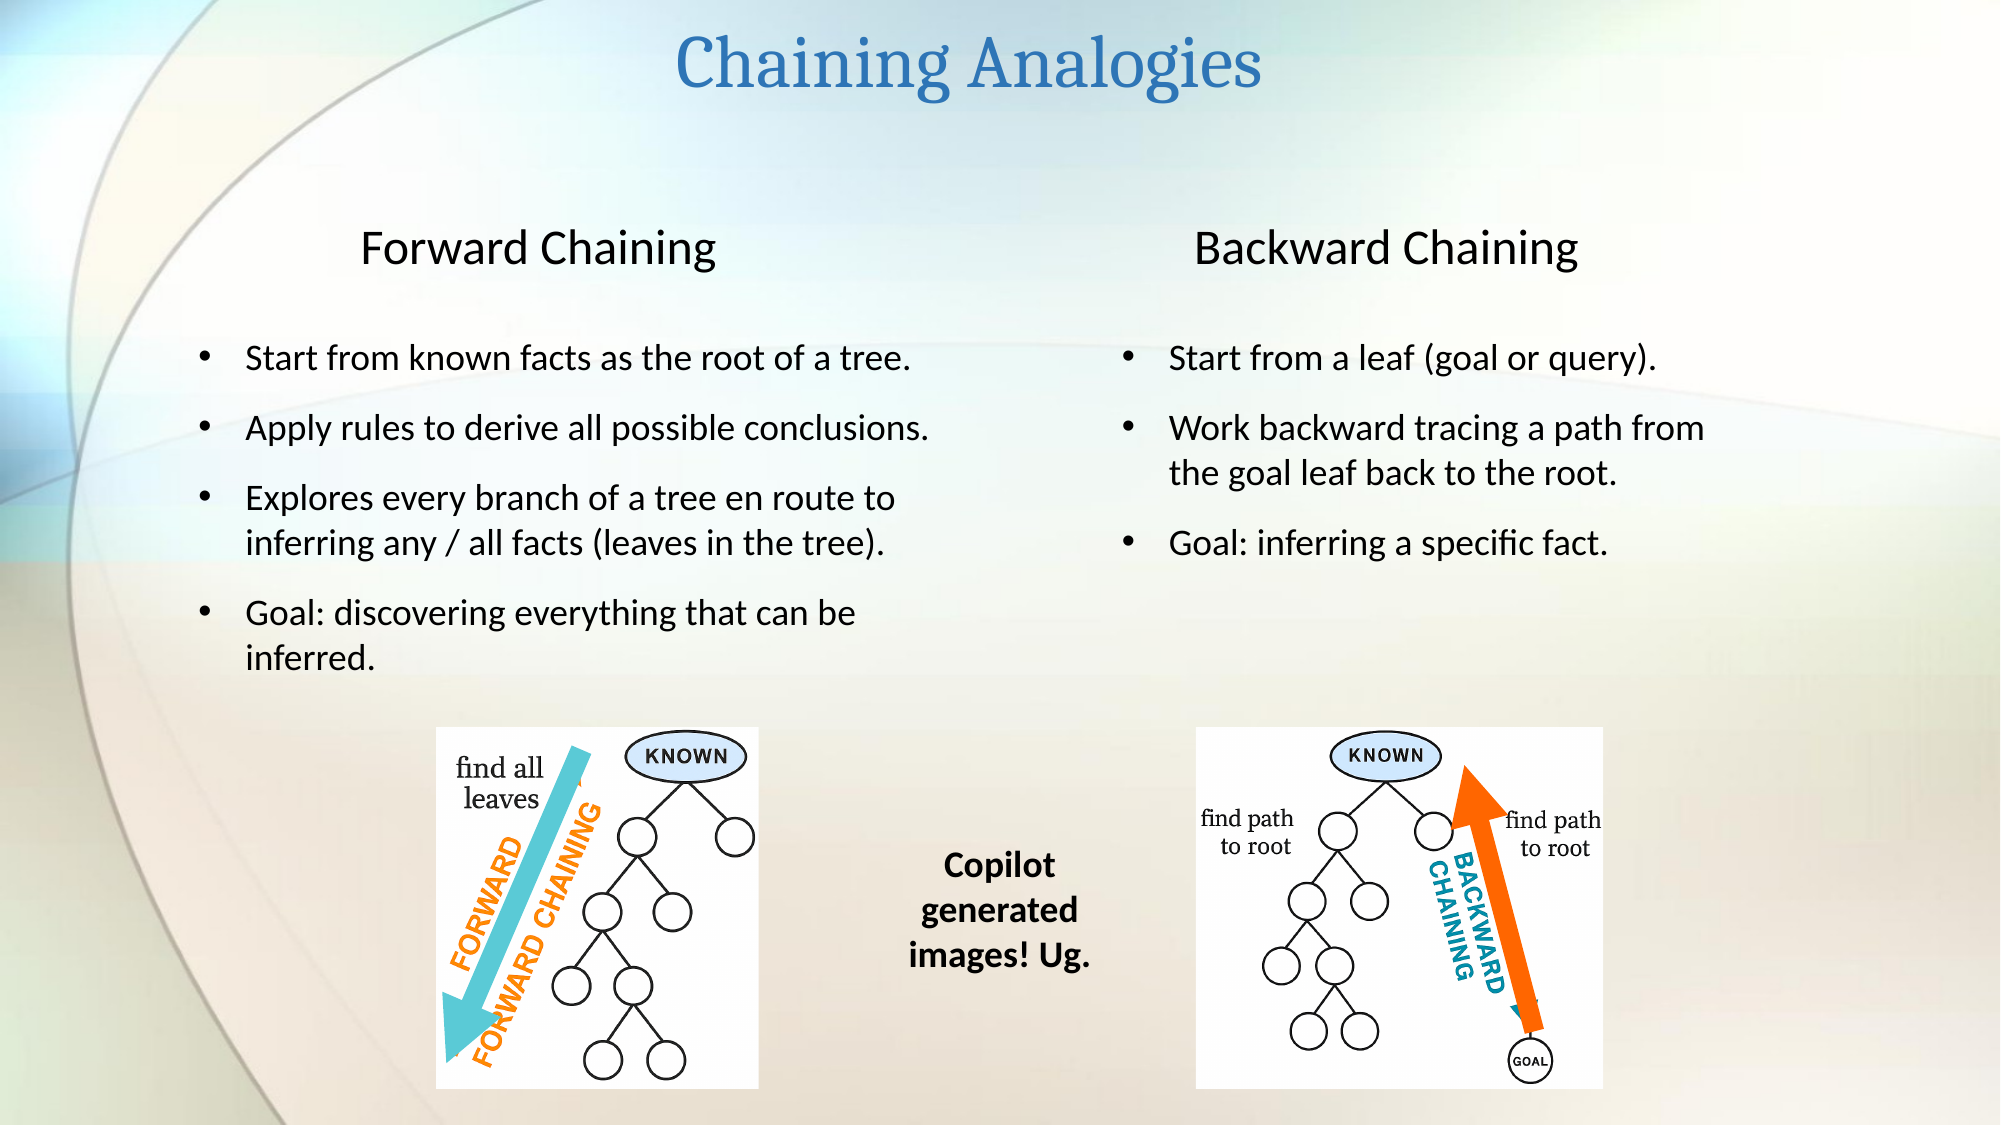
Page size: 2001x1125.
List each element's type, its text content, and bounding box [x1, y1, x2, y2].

text_box Forward Chaining [345, 206, 741, 282]
text_box Copilot generated images! Ug. [892, 832, 1108, 982]
text_box Start from a leaf (goal or query). Work backward tracing a path from the goal leaf back to the root. Goal: inferring a specific fact. [1107, 325, 1772, 571]
text_box Backward Chaining [1179, 206, 1610, 282]
picture [0, 0, 2001, 1125]
text_box Chaining Analogies [77, 11, 1863, 105]
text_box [1464, 764, 1535, 1032]
text_box Start from known facts as the root of a tree. Apply rules to derive all possible conclusions. Explores every branch of a tree en route to inferring any / all facts (leaves in the tree). Goal: discovering everything that can be inferred. [183, 325, 956, 686]
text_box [446, 749, 582, 1064]
